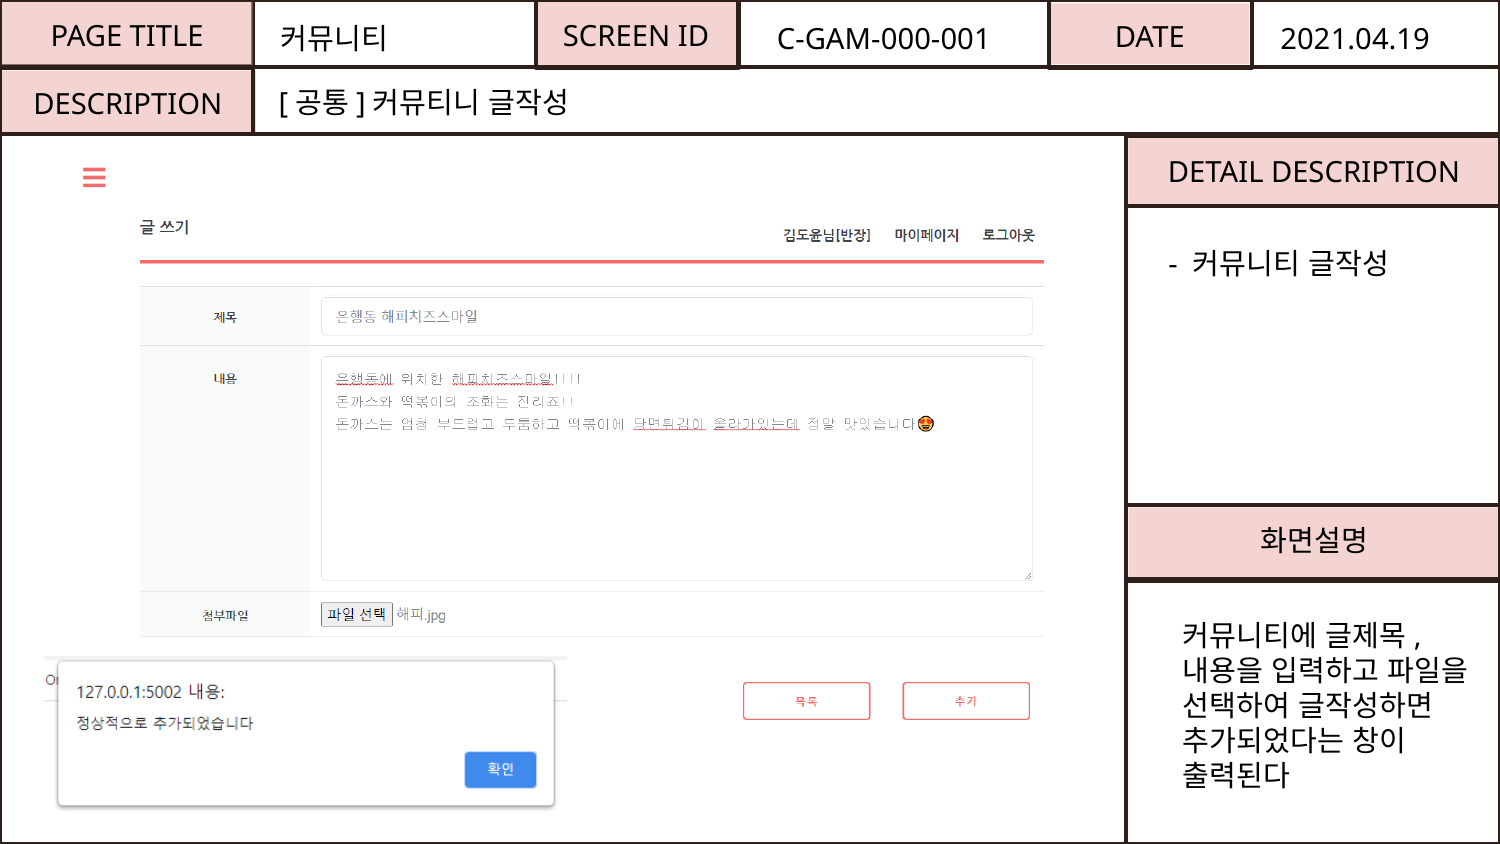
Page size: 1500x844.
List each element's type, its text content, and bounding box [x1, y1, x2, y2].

picture [43, 160, 1052, 822]
text_box [0, 0, 255, 70]
text_box [0, 65, 1500, 136]
text_box [1124, 579, 1500, 844]
text_box [1124, 204, 1500, 507]
text_box [1254, 0, 1500, 65]
text_box PAGE TITLE [1, 1, 253, 65]
text_box [1047, 0, 1254, 70]
text_box [534, 0, 741, 70]
text_box [1124, 134, 1500, 204]
text_box [1124, 506, 1500, 579]
text_box [0, 136, 1124, 844]
text_box [255, 0, 534, 65]
text_box [741, 0, 1047, 65]
